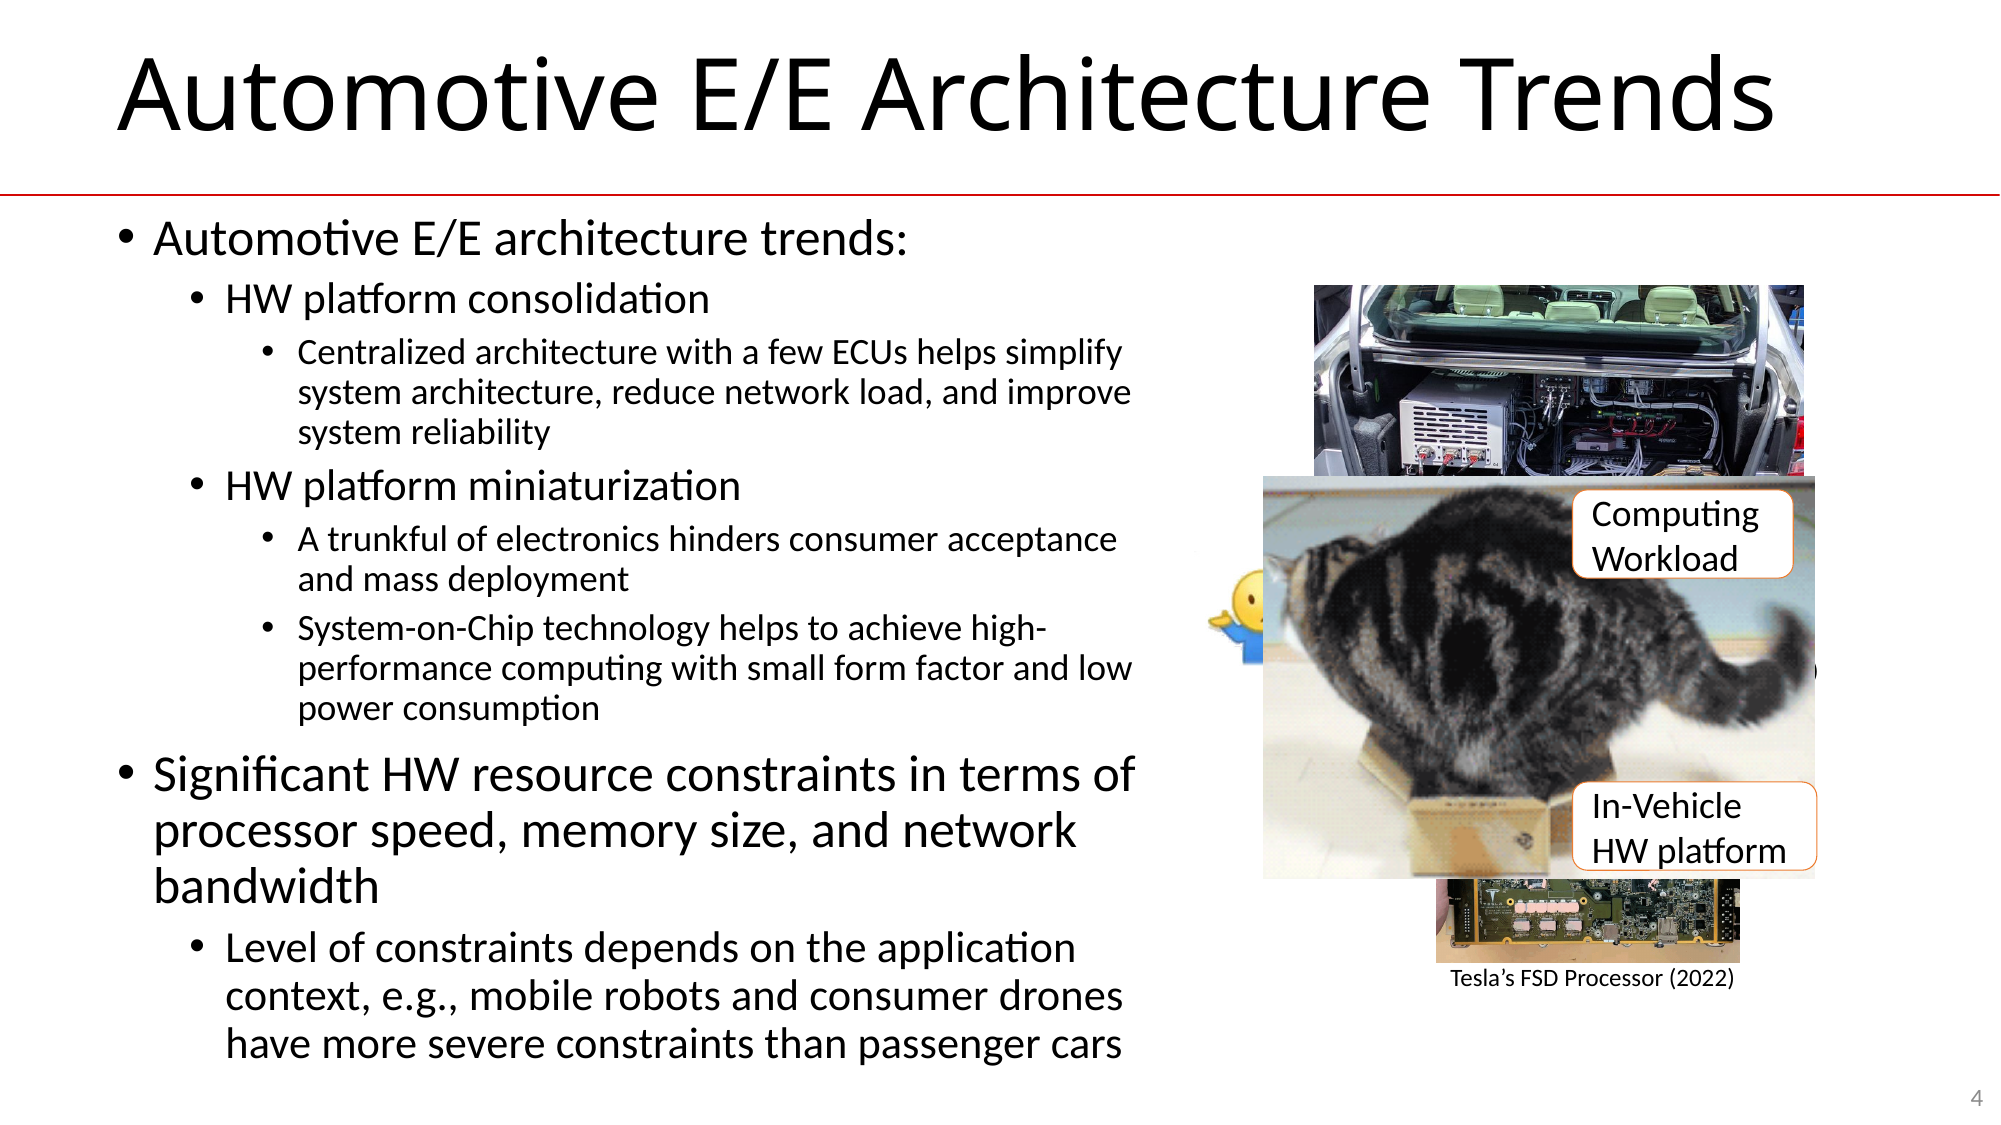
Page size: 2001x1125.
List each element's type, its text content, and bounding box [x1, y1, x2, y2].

list Automotive E/E architecture trends: HW platform consolidation Centralized architecture with a few ECUs helps simplify system architecture, reduce network load, and improve system reliability HW platform miniaturization A trunkful of electronics hinders consumer acceptance and mass deployment System-on-Chip technology helps to achieve high-performance computing with small form factor and low power consumption Significant HW resource constraints in terms of processor speed, memory size, and network bandwidth Level of constraints depends on the application context, e.g., mobile robots and consumer drones have more severe constraints than passenger cars [102, 203, 1195, 1086]
slide_number 4 [1548, 1066, 1999, 1125]
title Automotive E/E Architecture Trends [102, 10, 1899, 186]
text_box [1435, 879, 1759, 1000]
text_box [1263, 476, 1817, 879]
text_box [1194, 285, 1842, 693]
